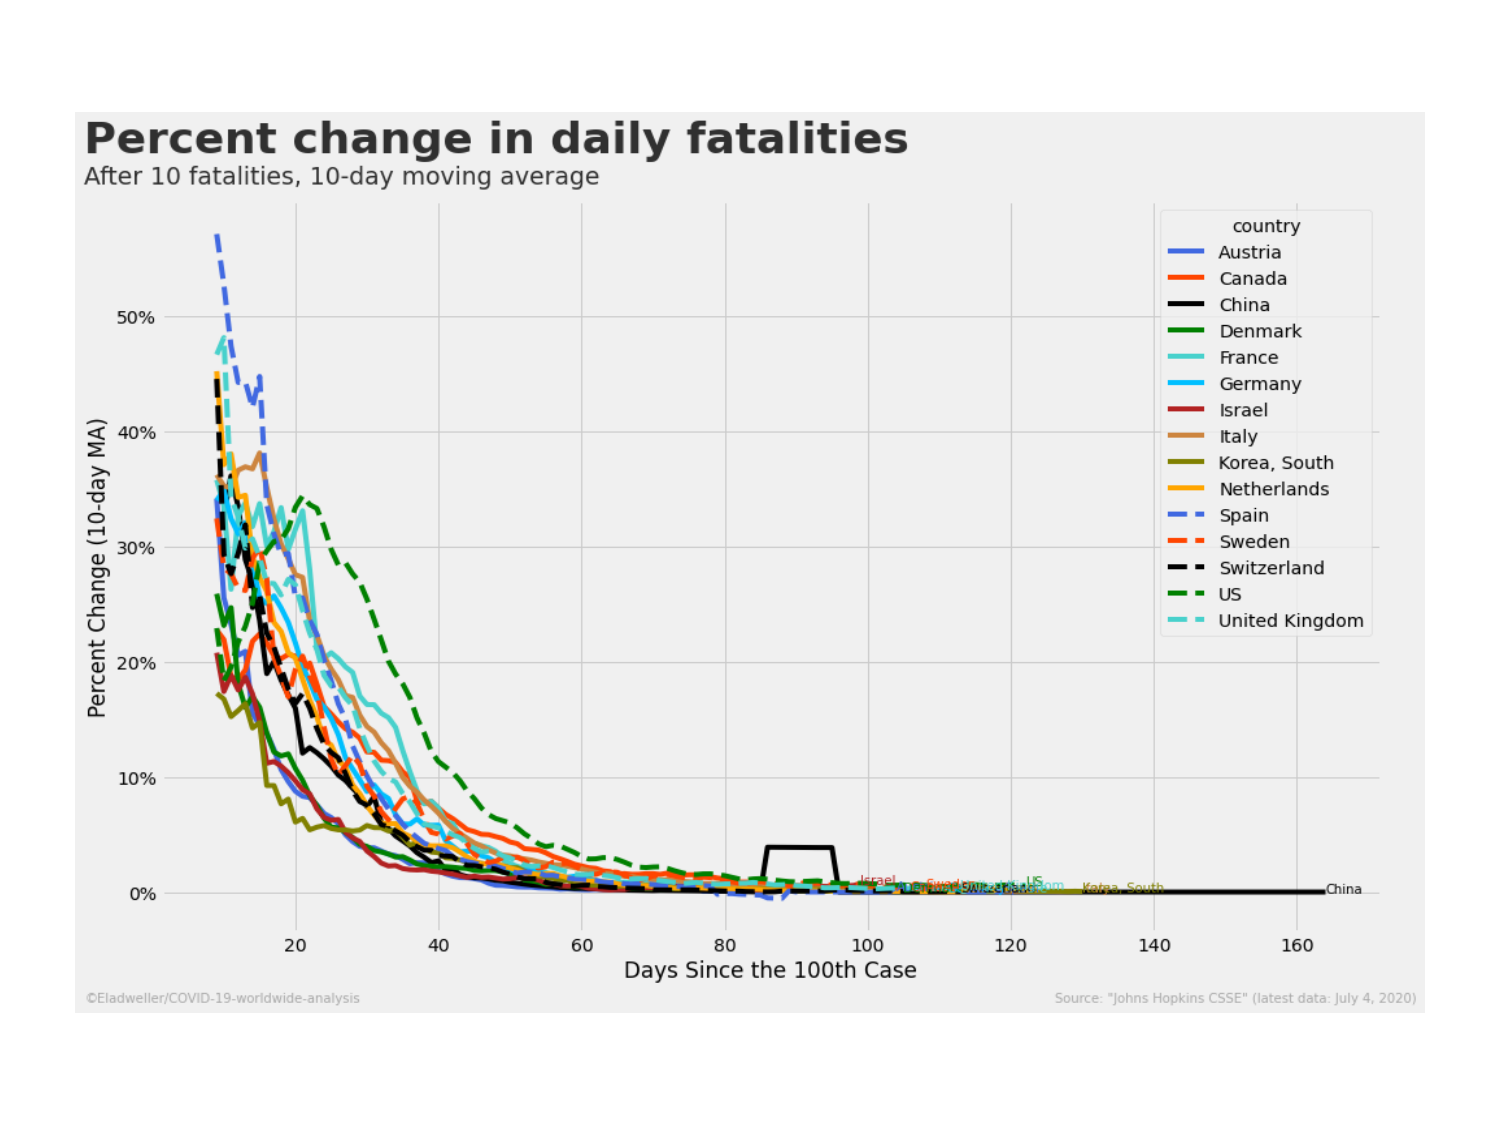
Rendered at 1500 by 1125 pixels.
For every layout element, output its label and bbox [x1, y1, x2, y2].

picture [74, 112, 1426, 1013]
